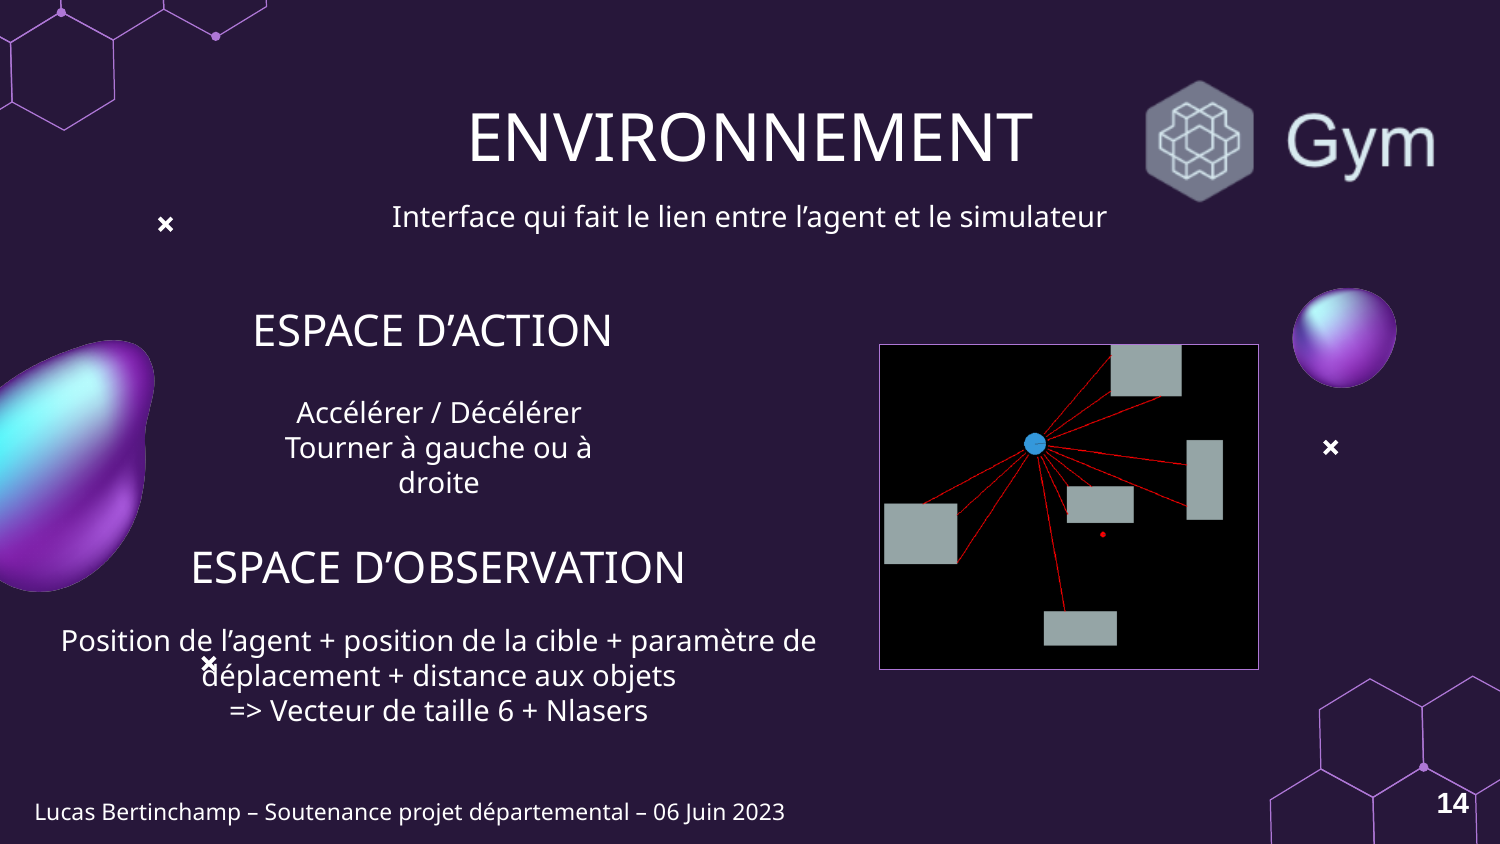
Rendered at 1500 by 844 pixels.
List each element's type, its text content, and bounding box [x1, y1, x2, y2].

subtitle Position de l’agent + position de la cible + paramètre de déplacement + distance aux objets => Vecteur de taille 6 + Nlasers [45, 607, 833, 688]
picture [878, 344, 1259, 671]
subtitle ESPACE D’OBSERVATION [118, 532, 760, 607]
picture [1055, 10, 1500, 401]
title ENVIRONNEMENT [118, 79, 1050, 174]
text_box 14 [1382, 777, 1484, 828]
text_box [159, 217, 173, 231]
subtitle ESPACE D’ACTION [192, 295, 686, 371]
picture [0, 313, 230, 624]
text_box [202, 657, 216, 671]
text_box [1324, 440, 1338, 454]
subtitle Accélérer / Décélérer Tourner à gauche ou à droite [226, 379, 652, 459]
text_box Lucas Bertinchamp – Soutenance projet départemental – 06 Juin 2023 [19, 782, 1500, 843]
text_box Interface qui fait le lien entre l’agent et le simulateur [195, 183, 1050, 264]
